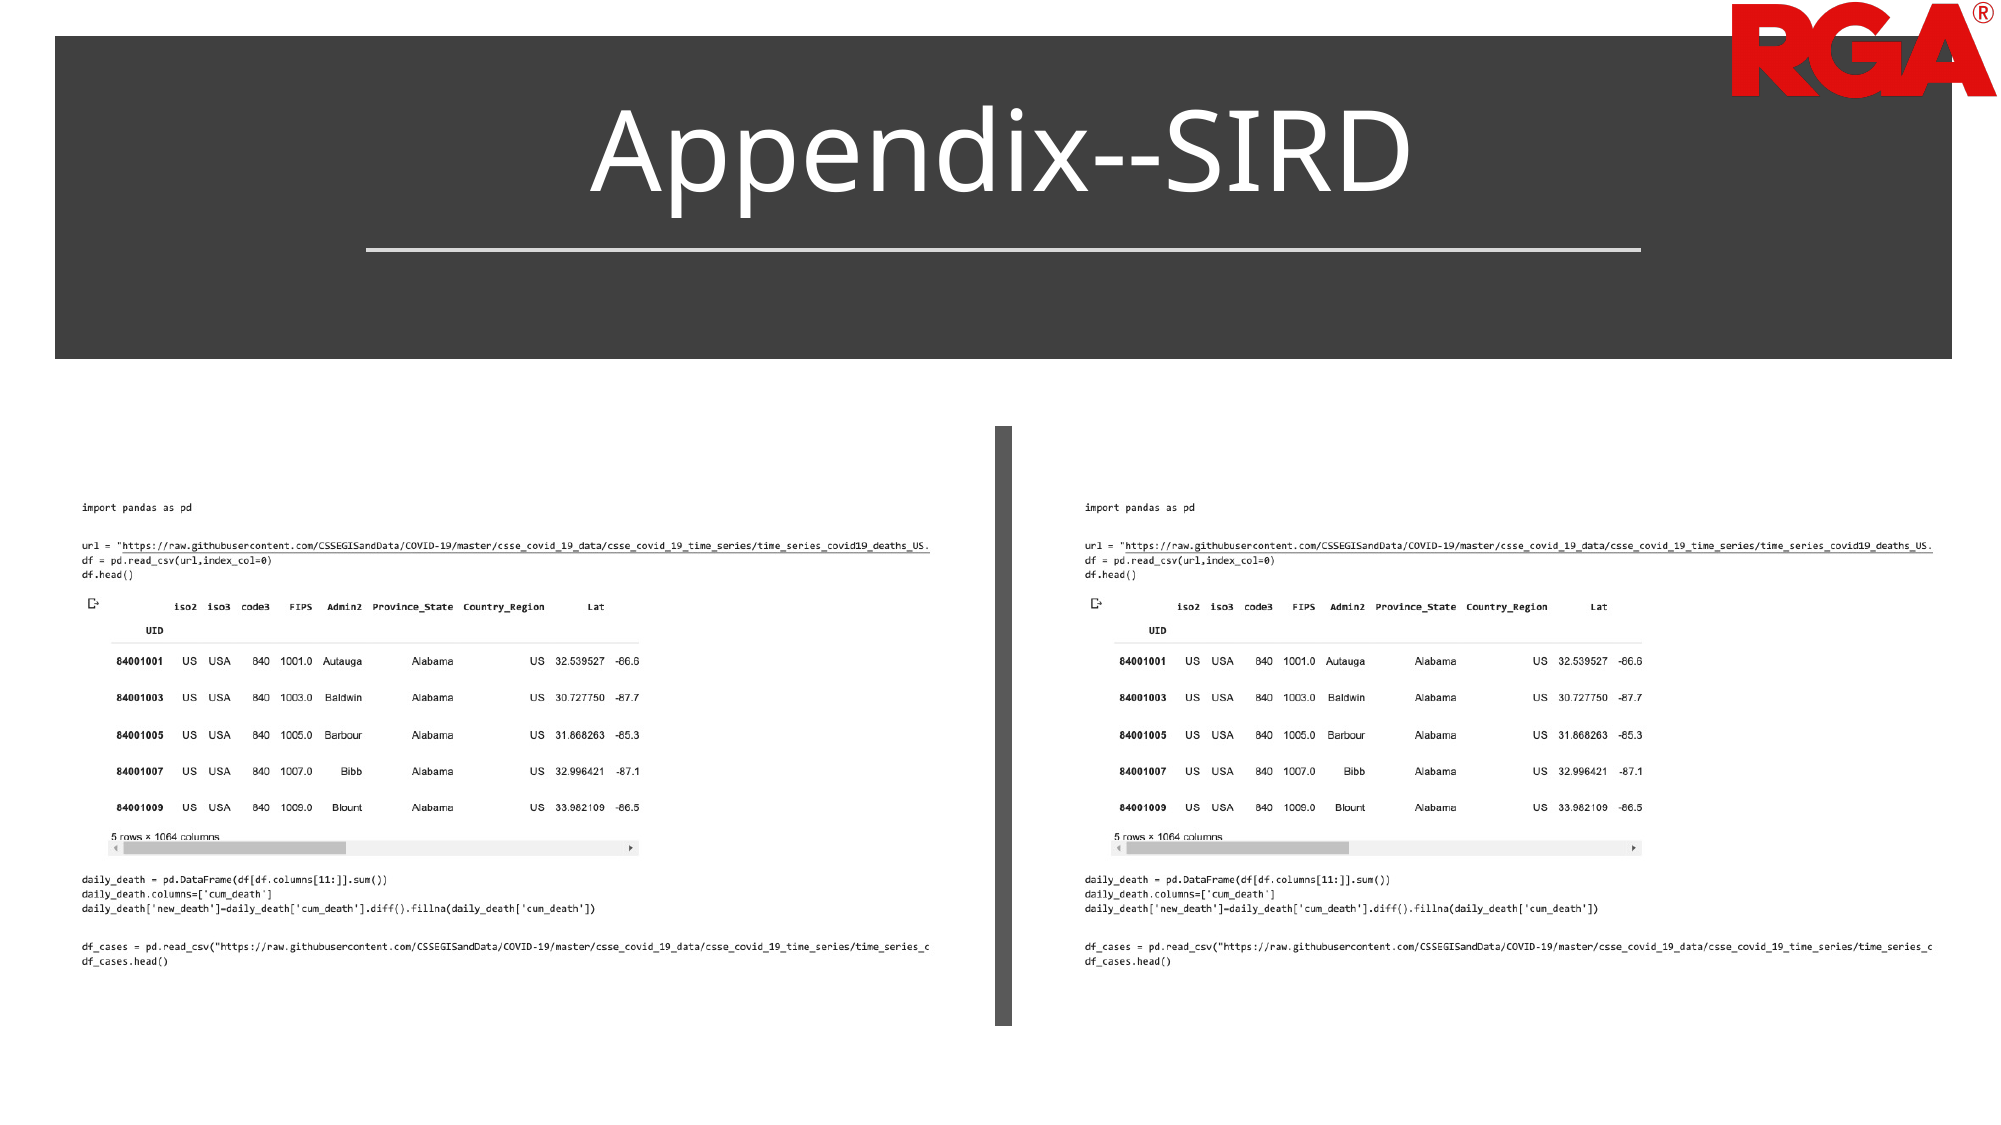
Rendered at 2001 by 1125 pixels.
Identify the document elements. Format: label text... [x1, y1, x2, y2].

text_box [64, 45, 1942, 350]
picture [54, 480, 950, 971]
text_box Appendix--SIRD [89, 71, 1917, 224]
picture [1729, 0, 2000, 101]
picture [1057, 480, 1953, 971]
